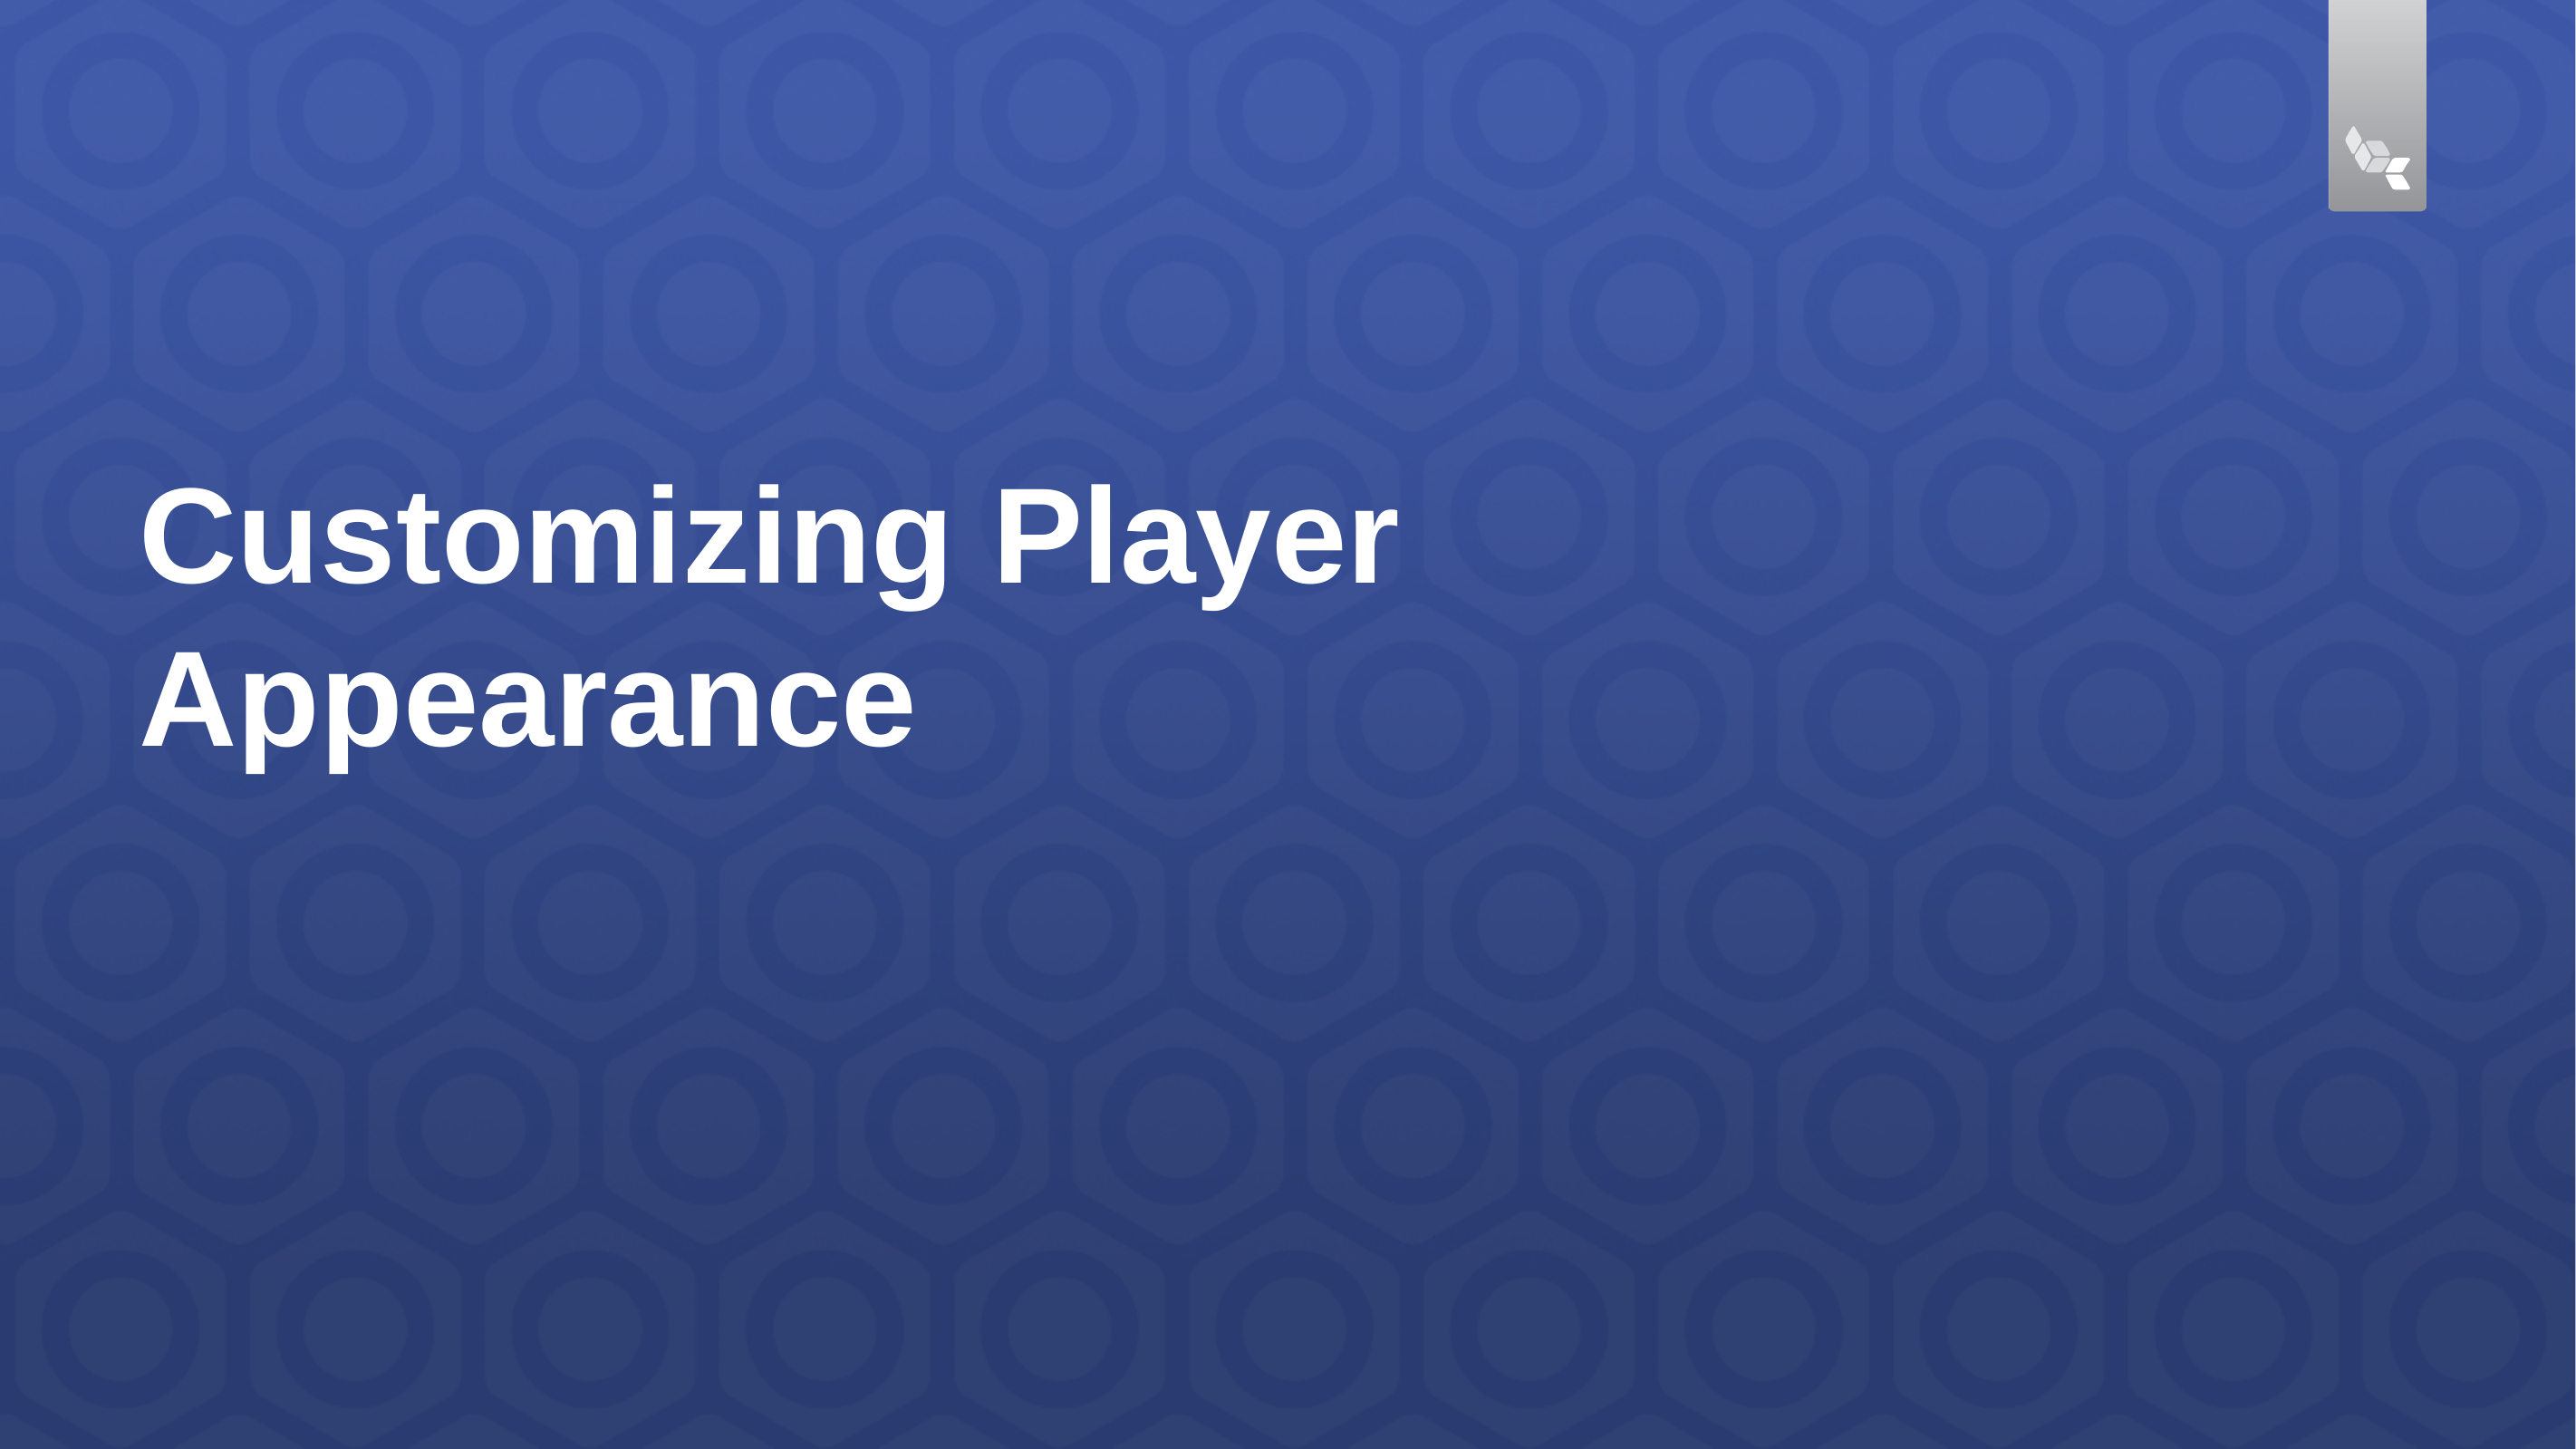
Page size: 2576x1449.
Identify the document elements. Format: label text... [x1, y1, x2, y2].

picture [0, 0, 2576, 1449]
title Customizing Player Appearance [125, 223, 2181, 781]
